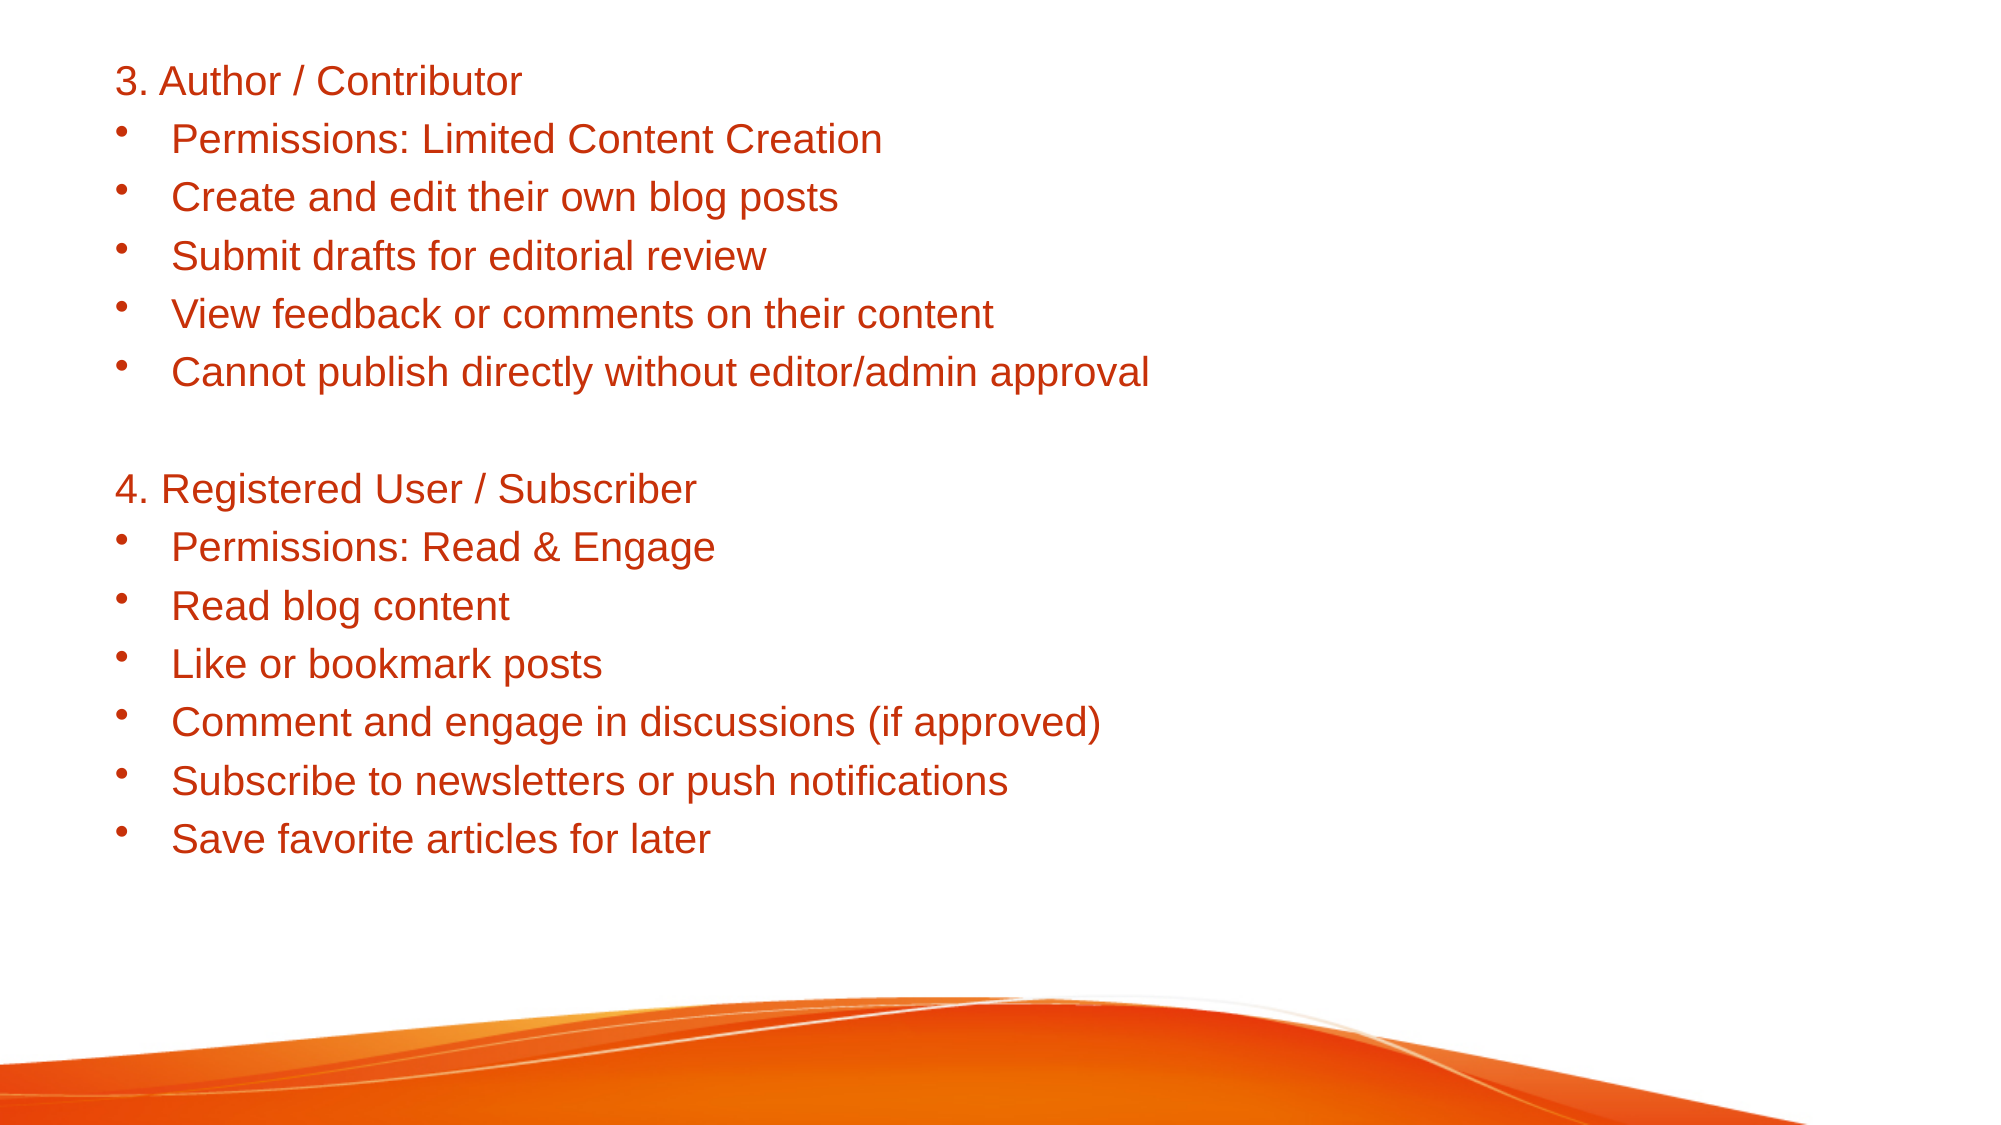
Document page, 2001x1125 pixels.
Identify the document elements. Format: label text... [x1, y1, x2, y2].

picture [0, 0, 2000, 1125]
list 3. Author / Contributor Permissions: Limited Content Creation Create and edit their own blog posts Submit drafts for editorial review View feedback or comments on their content Cannot publish directly without editor/admin approval 4. Registered User / Subscriber Permissions: Read & Engage Read blog content Like or bookmark posts Comment and engage in discussions (if approved) Subscribe to newsletters or push notifications Save favorite articles for later [99, 45, 1901, 907]
